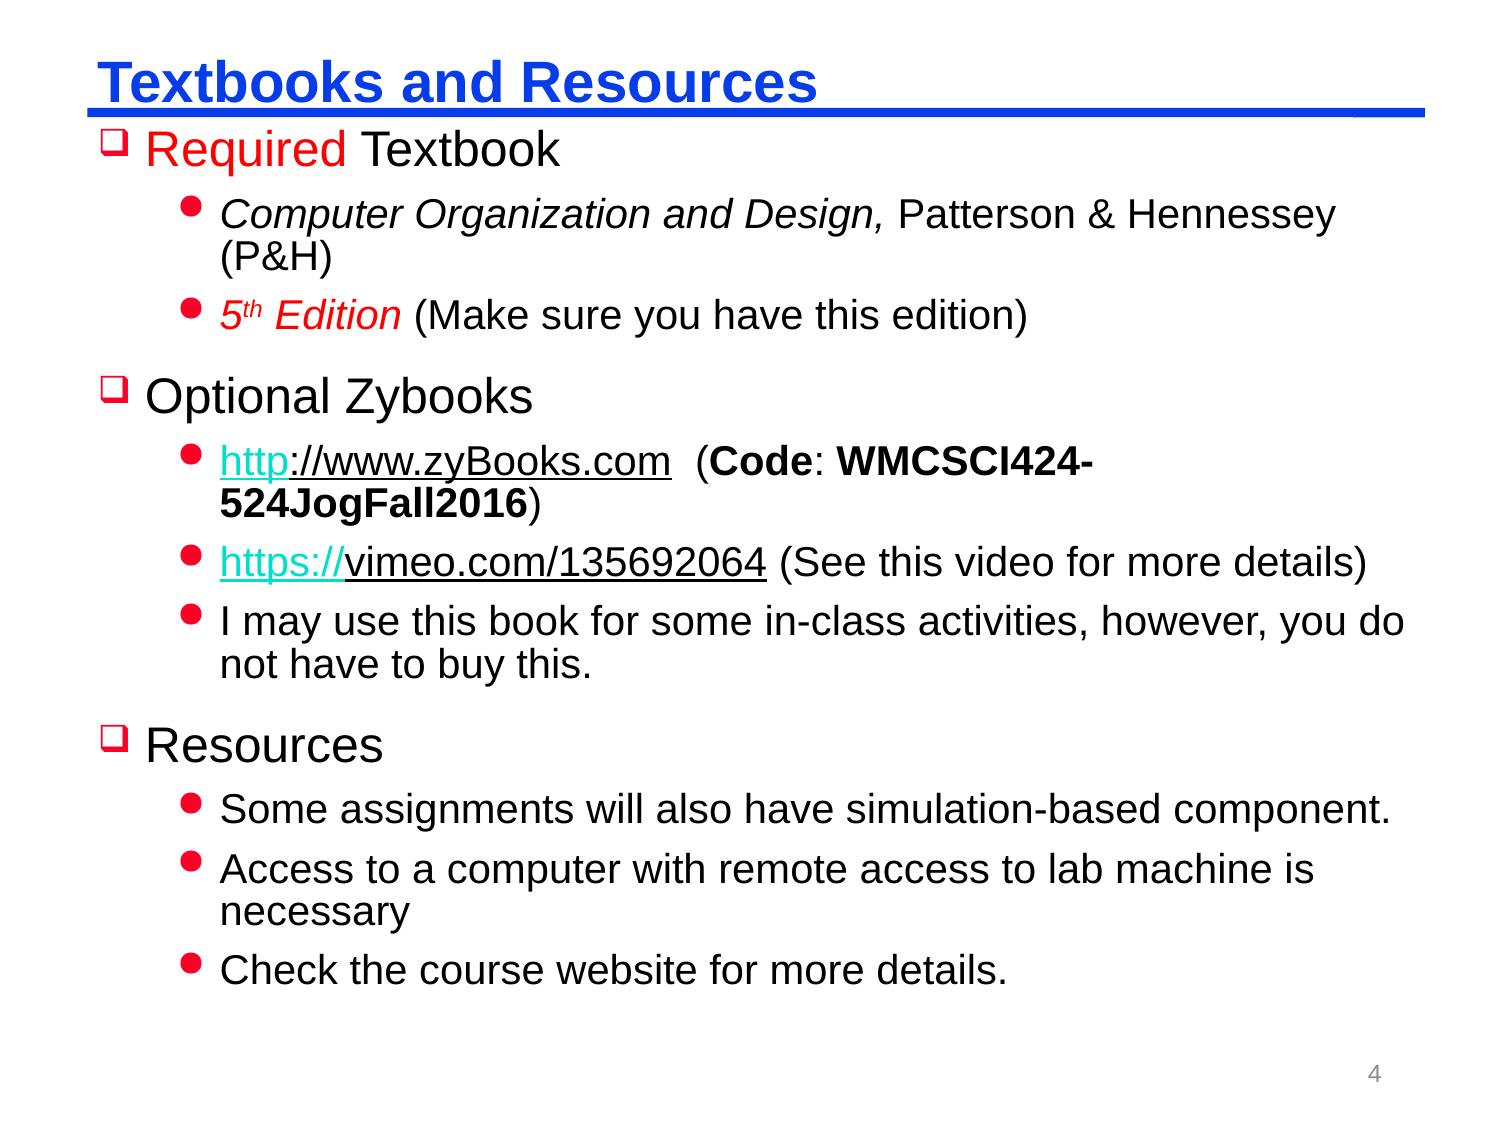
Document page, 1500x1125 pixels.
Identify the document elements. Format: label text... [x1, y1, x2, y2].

slide_number 4 [1059, 1042, 1397, 1103]
title Textbooks and Resources [86, 49, 1426, 118]
list Required Textbook Computer Organization and Design, Patterson & Hennessey (P&H) 5th Edition (Make sure you have this edition) Optional Zybooks http://www.zyBooks.com (Code: WMCSCI424-524JogFall2016) https://vimeo.com/135692064 (See this video for more details) I may use this book for some in-class activities, however, you do not have to buy this. Resources Some assignments will also have simulation-based component. Access to a computer with remote access to lab machine is necessary Check the course website for more details. [86, 118, 1426, 1125]
